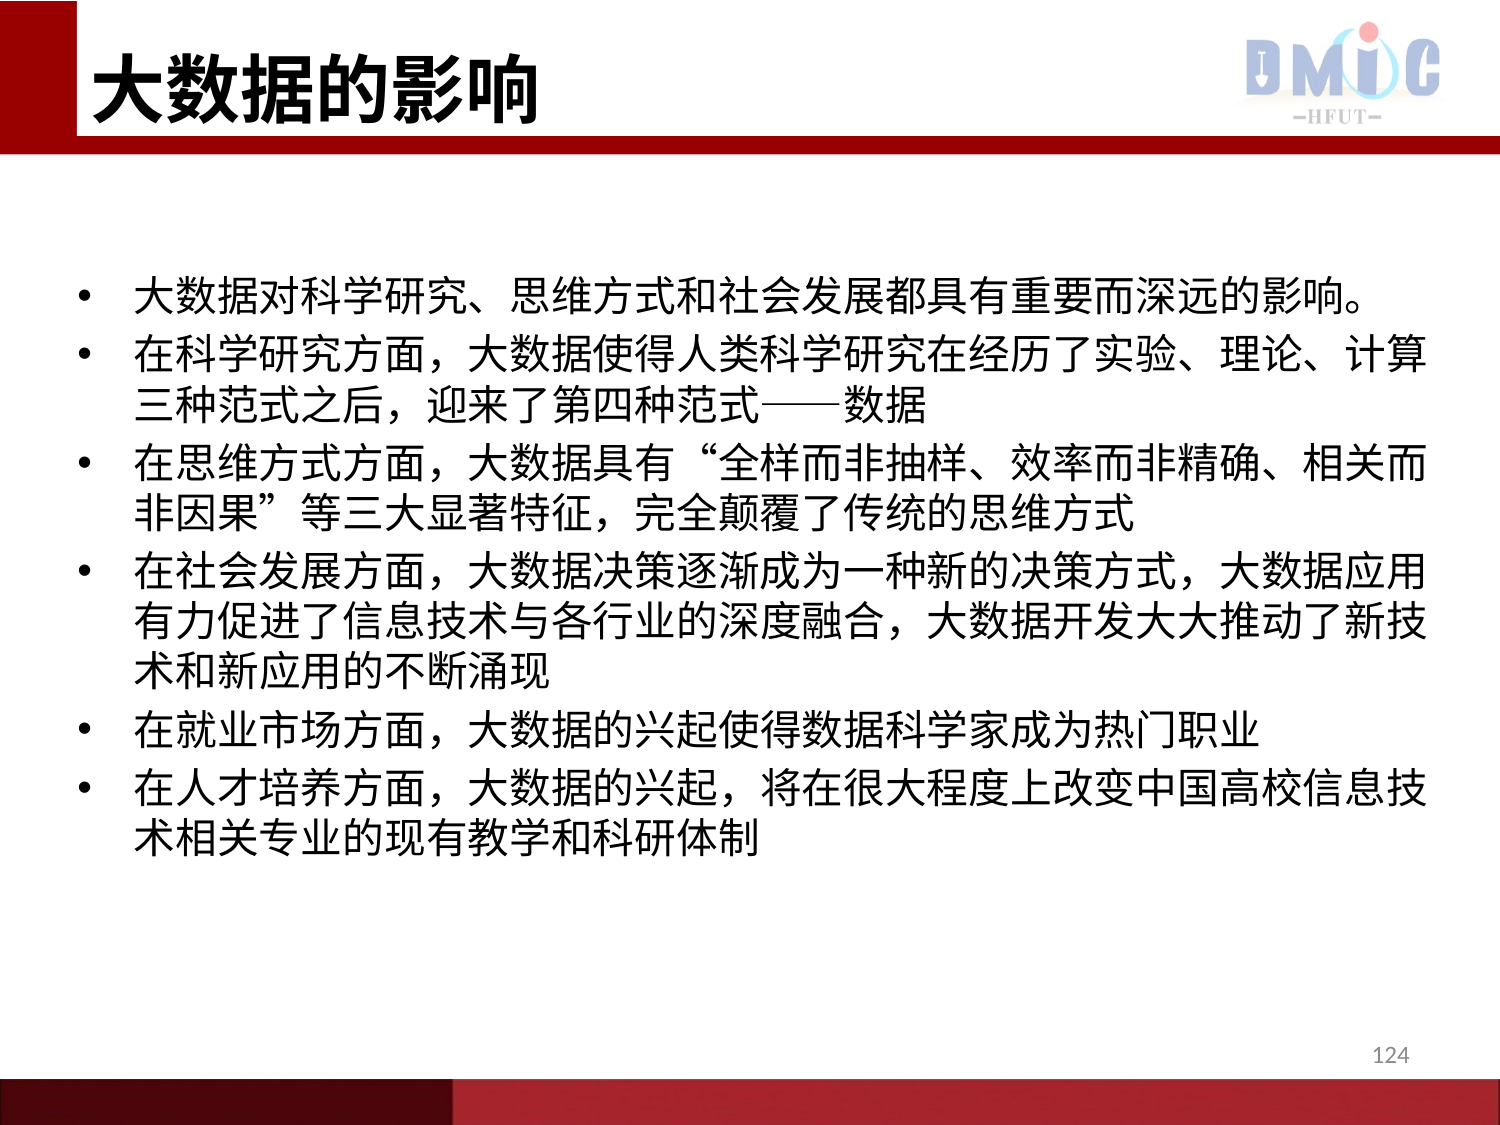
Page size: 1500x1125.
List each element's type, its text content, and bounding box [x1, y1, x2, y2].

list 大数据对科学研究、思维方式和社会发展都具有重要而深远的影响。 在科学研究方面，大数据使得人类科学研究在经历了实验、理论、计算三种范式之后，迎来了第四种范式——数据 在思维方式方面，大数据具有“全样而非抽样、效率而非精确、相关而非因果”等三大显著特征，完全颠覆了传统的思维方式 在社会发展方面，大数据决策逐渐成为一种新的决策方式，大数据应用有力促进了信息技术与各行业的深度融合，大数据开发大大推动了新技术和新应用的不断涌现 在就业市场方面，大数据的兴起使得数据科学家成为热门职业 在人才培养方面，大数据的兴起，将在很大程度上改变中国高校信息技术相关专业的现有教学和科研体制 [62, 262, 1451, 1006]
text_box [1210, 21, 1472, 132]
title 大数据的影响 [74, 23, 1426, 152]
picture [0, 1079, 1500, 1125]
slide_number 124 [1074, 1023, 1425, 1084]
